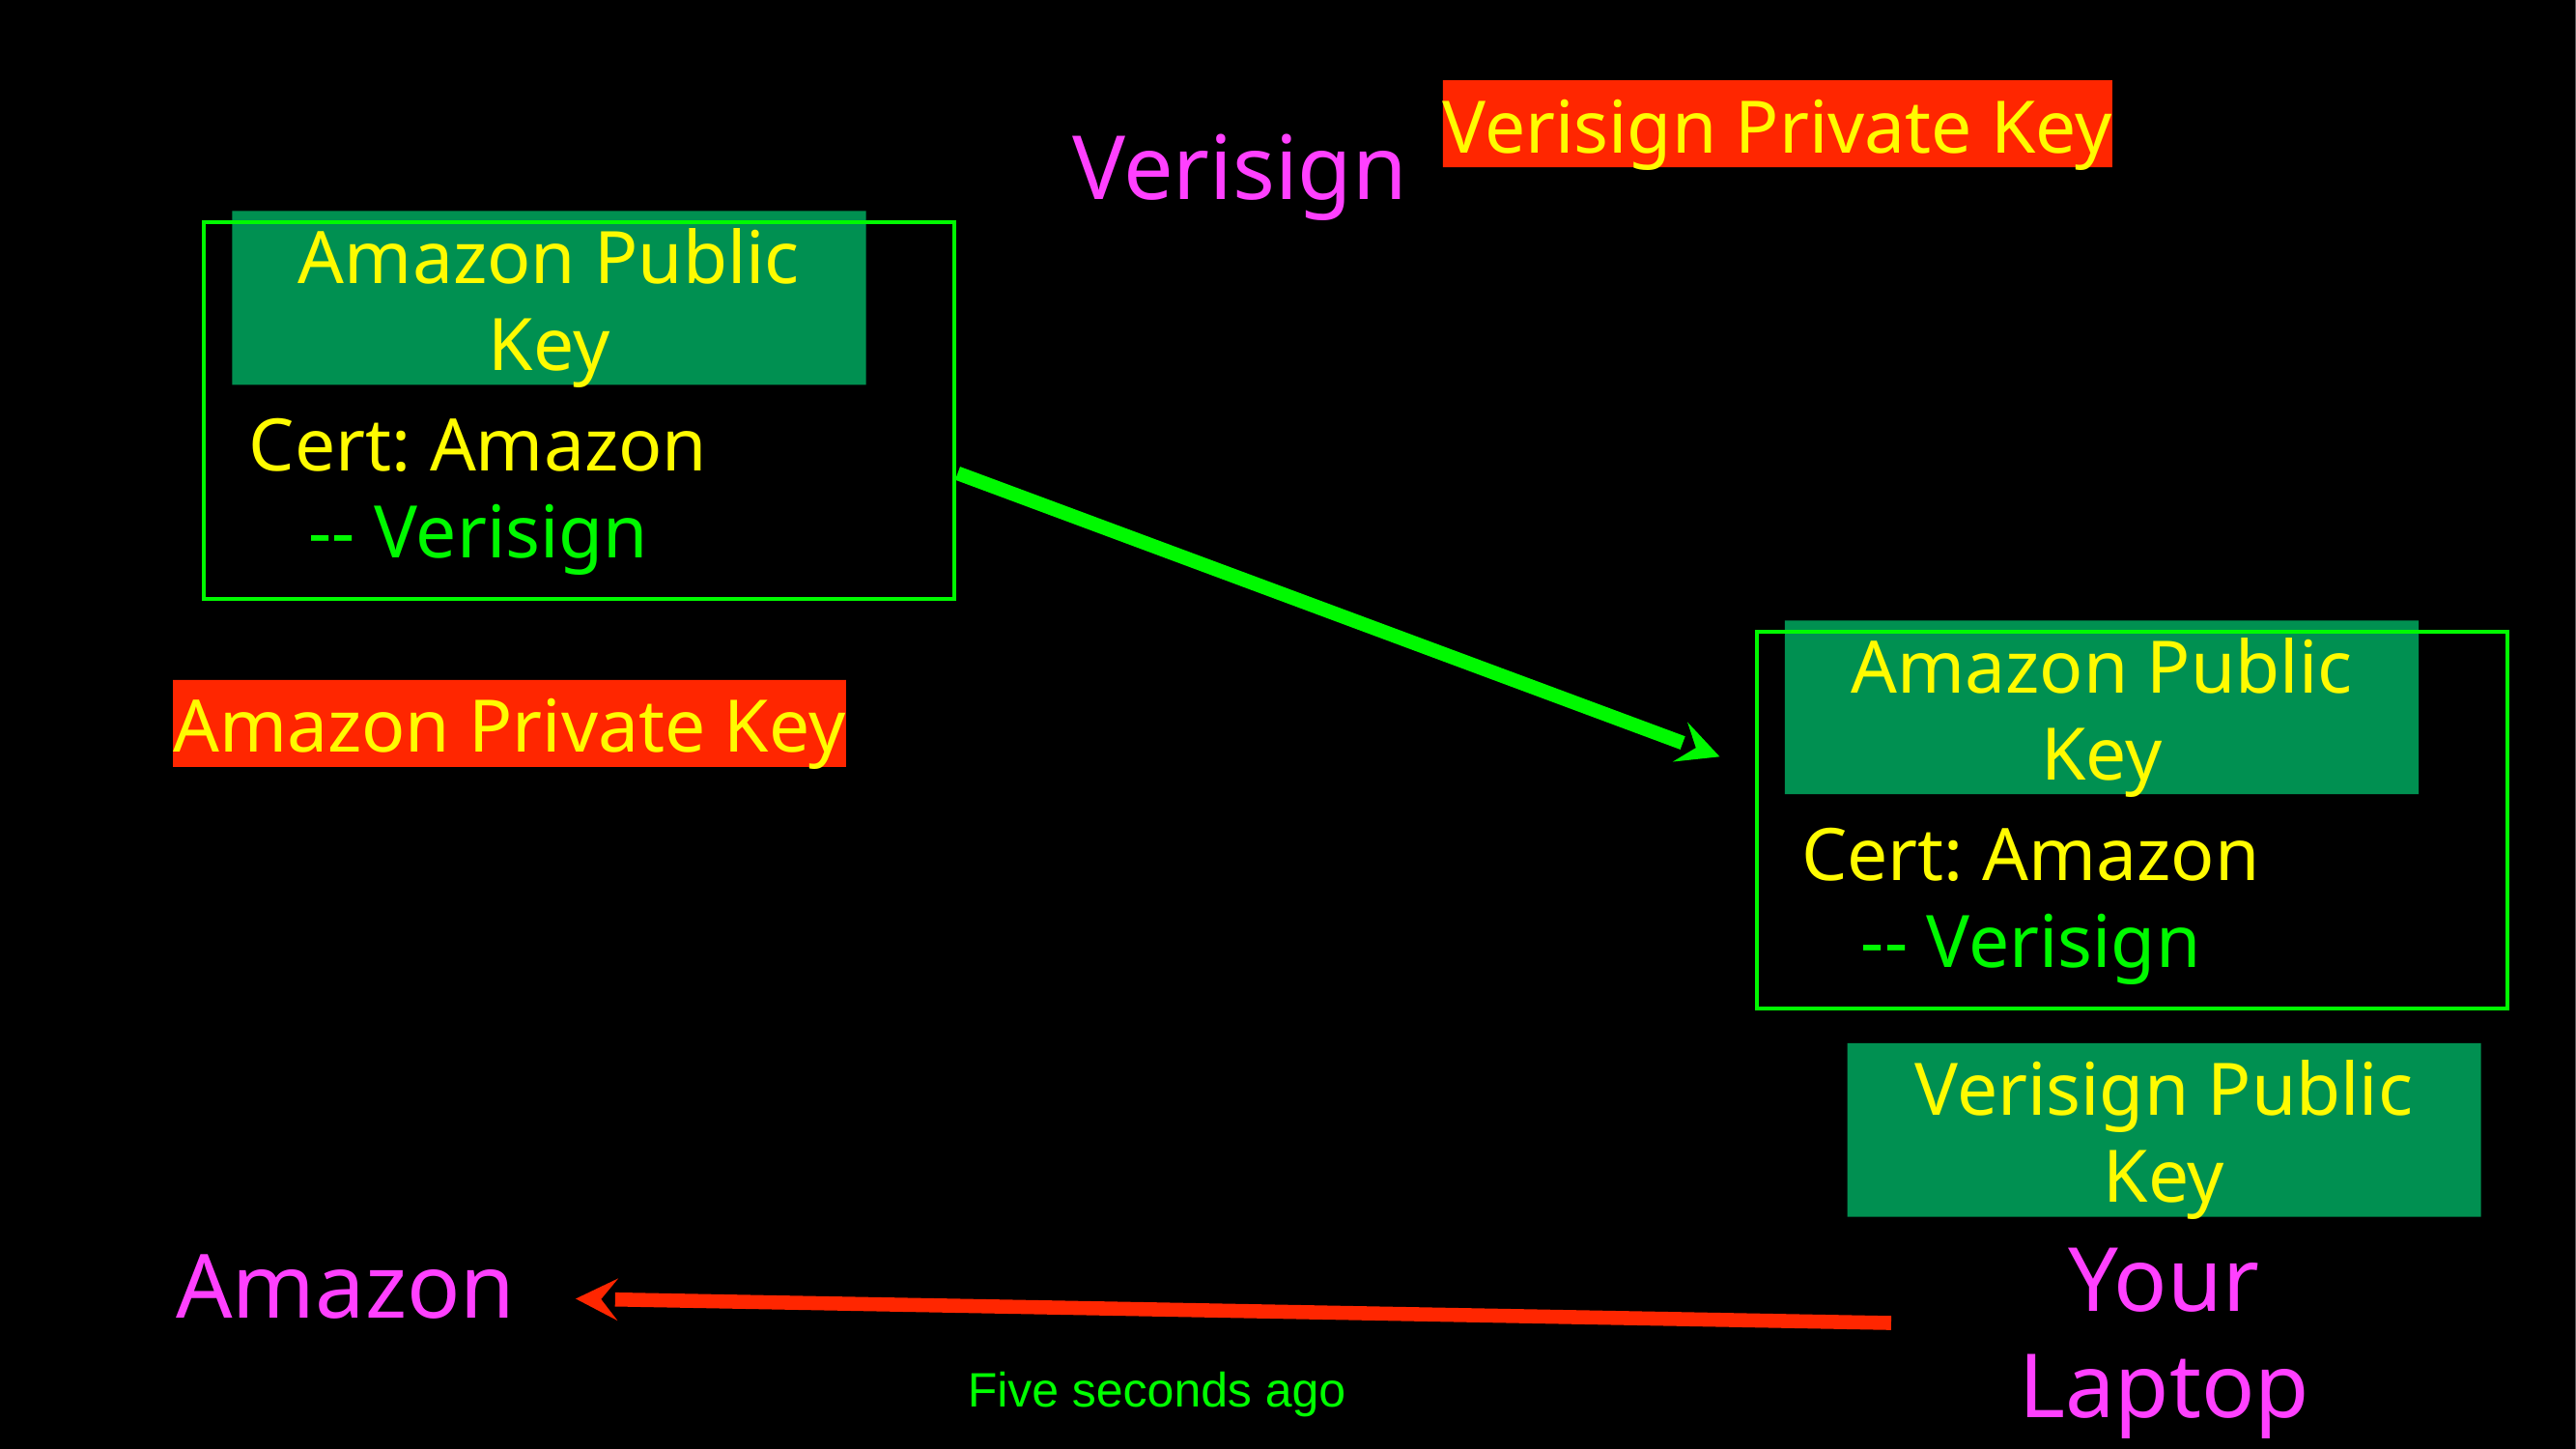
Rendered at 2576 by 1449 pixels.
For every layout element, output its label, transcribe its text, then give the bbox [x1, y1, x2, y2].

text_box Amazon Private Key [173, 679, 846, 767]
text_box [1756, 631, 2508, 1009]
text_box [203, 221, 955, 599]
text_box Verisign Public Key [1847, 1042, 2481, 1217]
text_box Verisign Private Key [1442, 80, 2112, 168]
text_box Amazon [167, 1221, 524, 1345]
text_box Five seconds ago [959, 1350, 1354, 1425]
text_box Verisign [1063, 102, 1417, 226]
text_box [1706, 747, 1720, 758]
text_box [576, 1293, 588, 1305]
text_box Your Laptop [1934, 1217, 2395, 1444]
